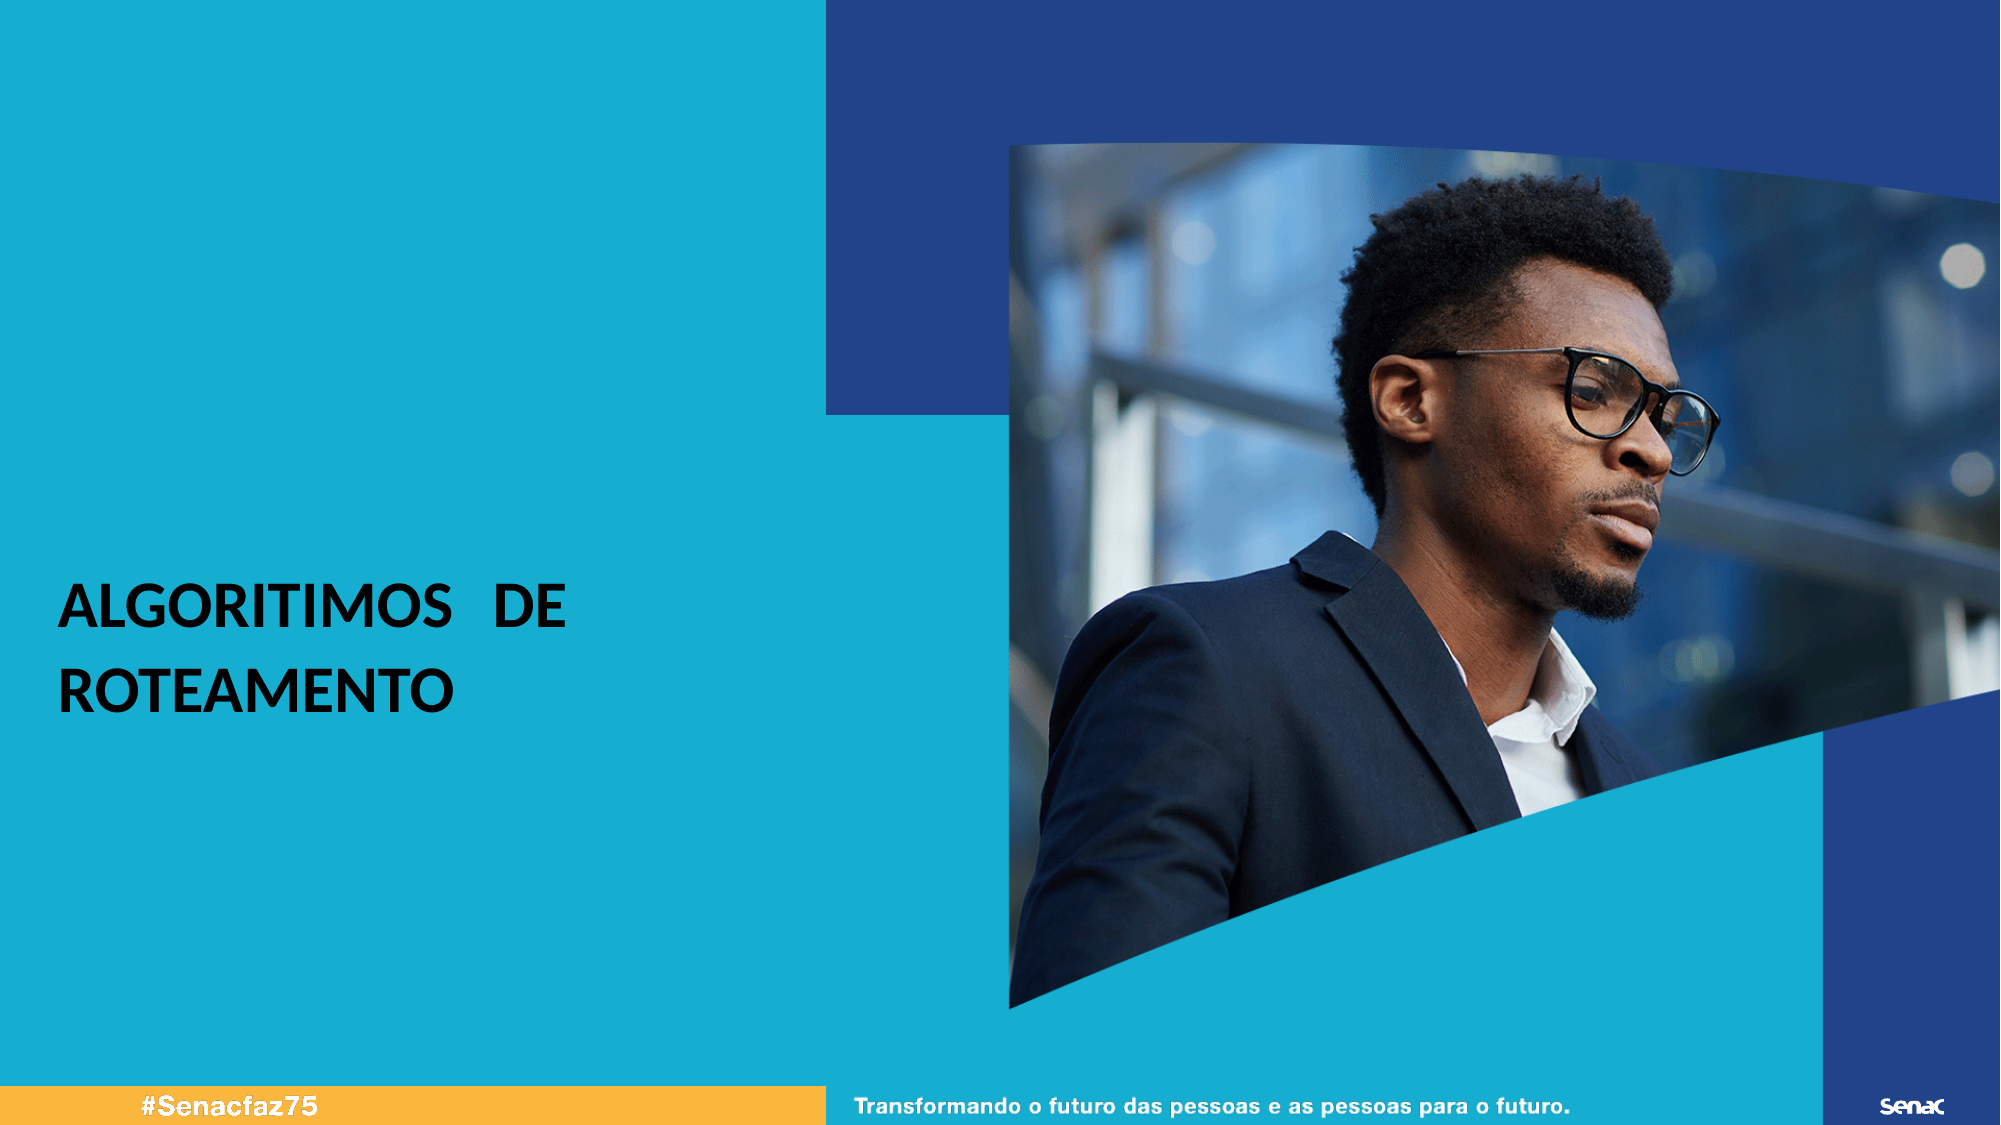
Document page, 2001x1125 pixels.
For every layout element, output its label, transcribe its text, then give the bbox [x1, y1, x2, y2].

picture [0, 0, 2000, 1125]
text_box ALGORITIMOS DE ROTEAMENTO [42, 547, 583, 734]
